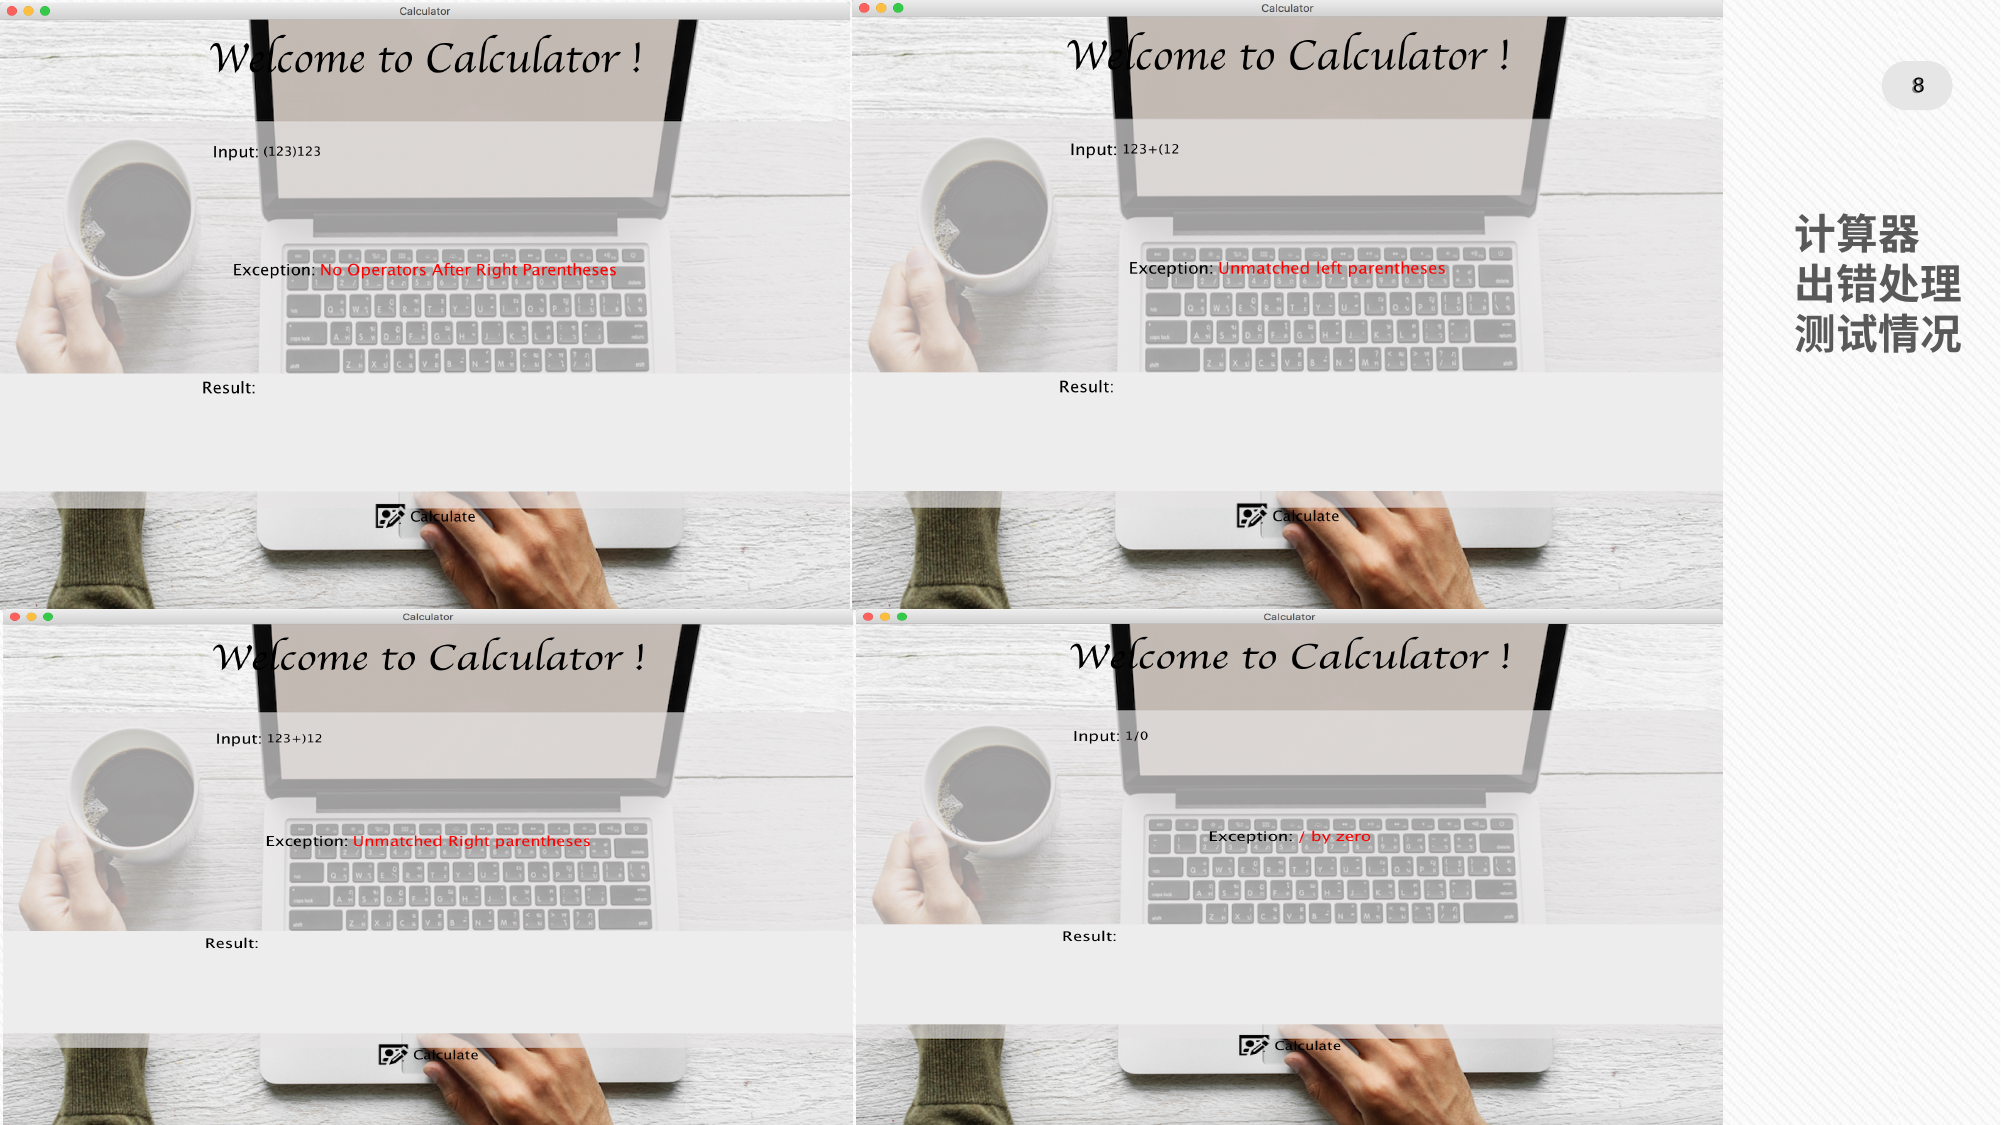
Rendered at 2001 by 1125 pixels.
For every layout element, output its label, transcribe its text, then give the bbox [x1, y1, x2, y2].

picture [0, 0, 2001, 1125]
text_box 8 [1883, 71, 1955, 103]
text_box 计算器 出错处理 测试情况 [1780, 200, 2000, 366]
slide_number 8 [1881, 53, 1953, 118]
